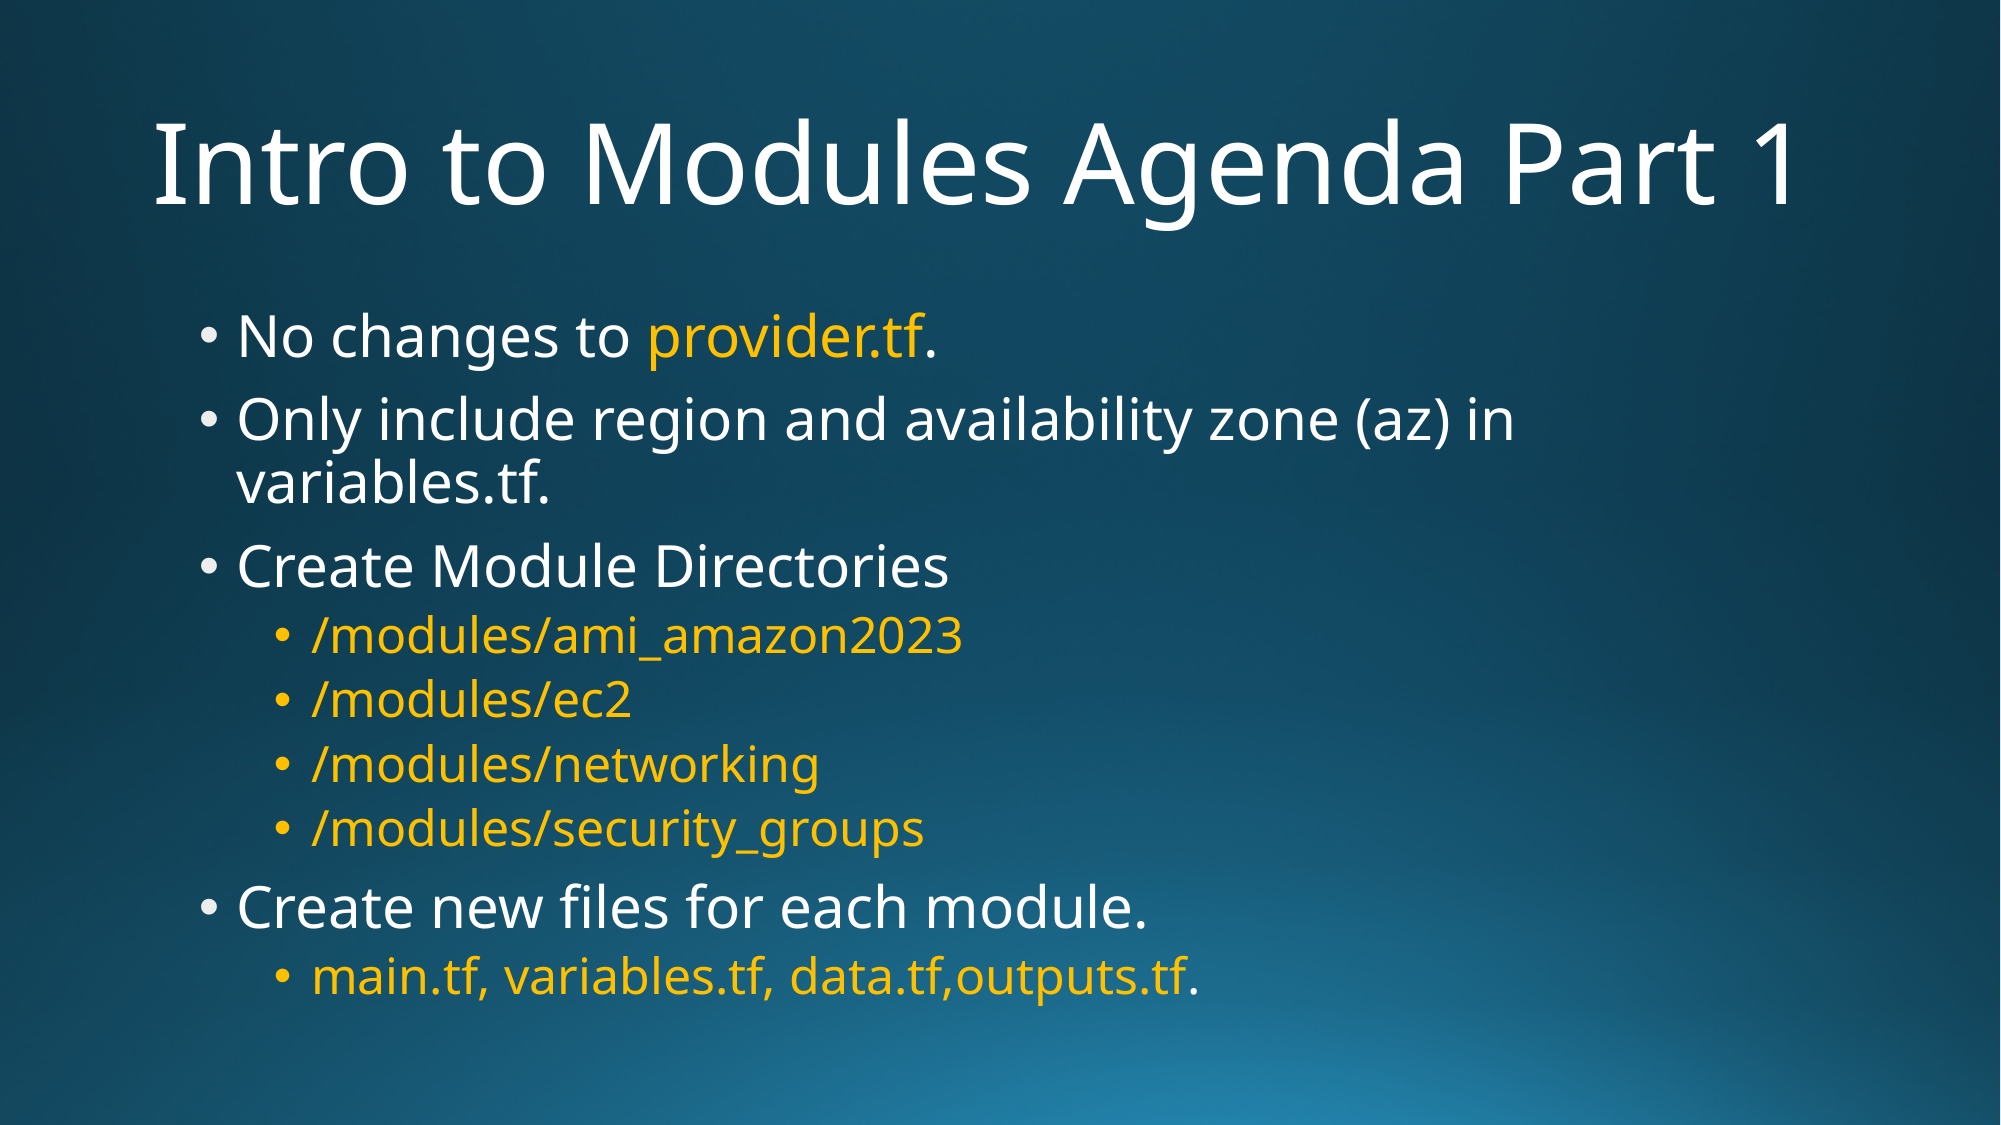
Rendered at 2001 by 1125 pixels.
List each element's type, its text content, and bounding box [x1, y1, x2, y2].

picture [0, 0, 2001, 1125]
title Intro to Modules Agenda Part 1 [137, 59, 1863, 278]
list No changes to provider.tf. Only include region and availability zone (az) in variables.tf. Create Module Directories /modules/ami_amazon2023 /modules/ec2 /modules/networking /modules/security_groups Create new files for each module. main.tf, variables.tf, data.tf,outputs.tf. [183, 299, 1863, 1014]
